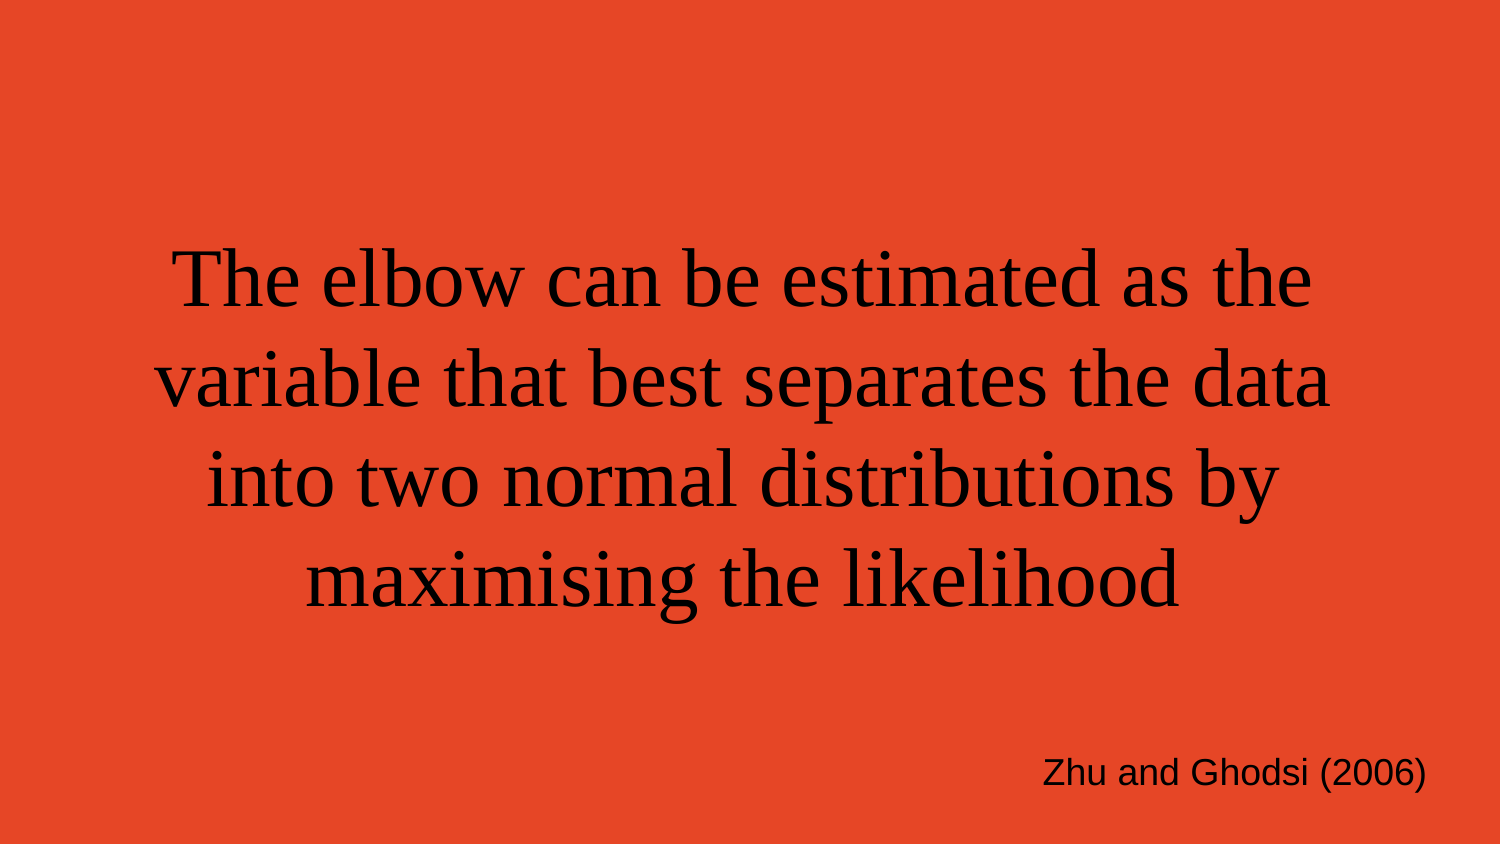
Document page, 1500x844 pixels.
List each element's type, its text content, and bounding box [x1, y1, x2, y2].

title The elbow can be estimated as the variable that best separates the data into two normal distributions by maximising the likelihood [137, 134, 1350, 710]
text_box Zhu and Ghodsi (2006) [1027, 740, 1459, 800]
